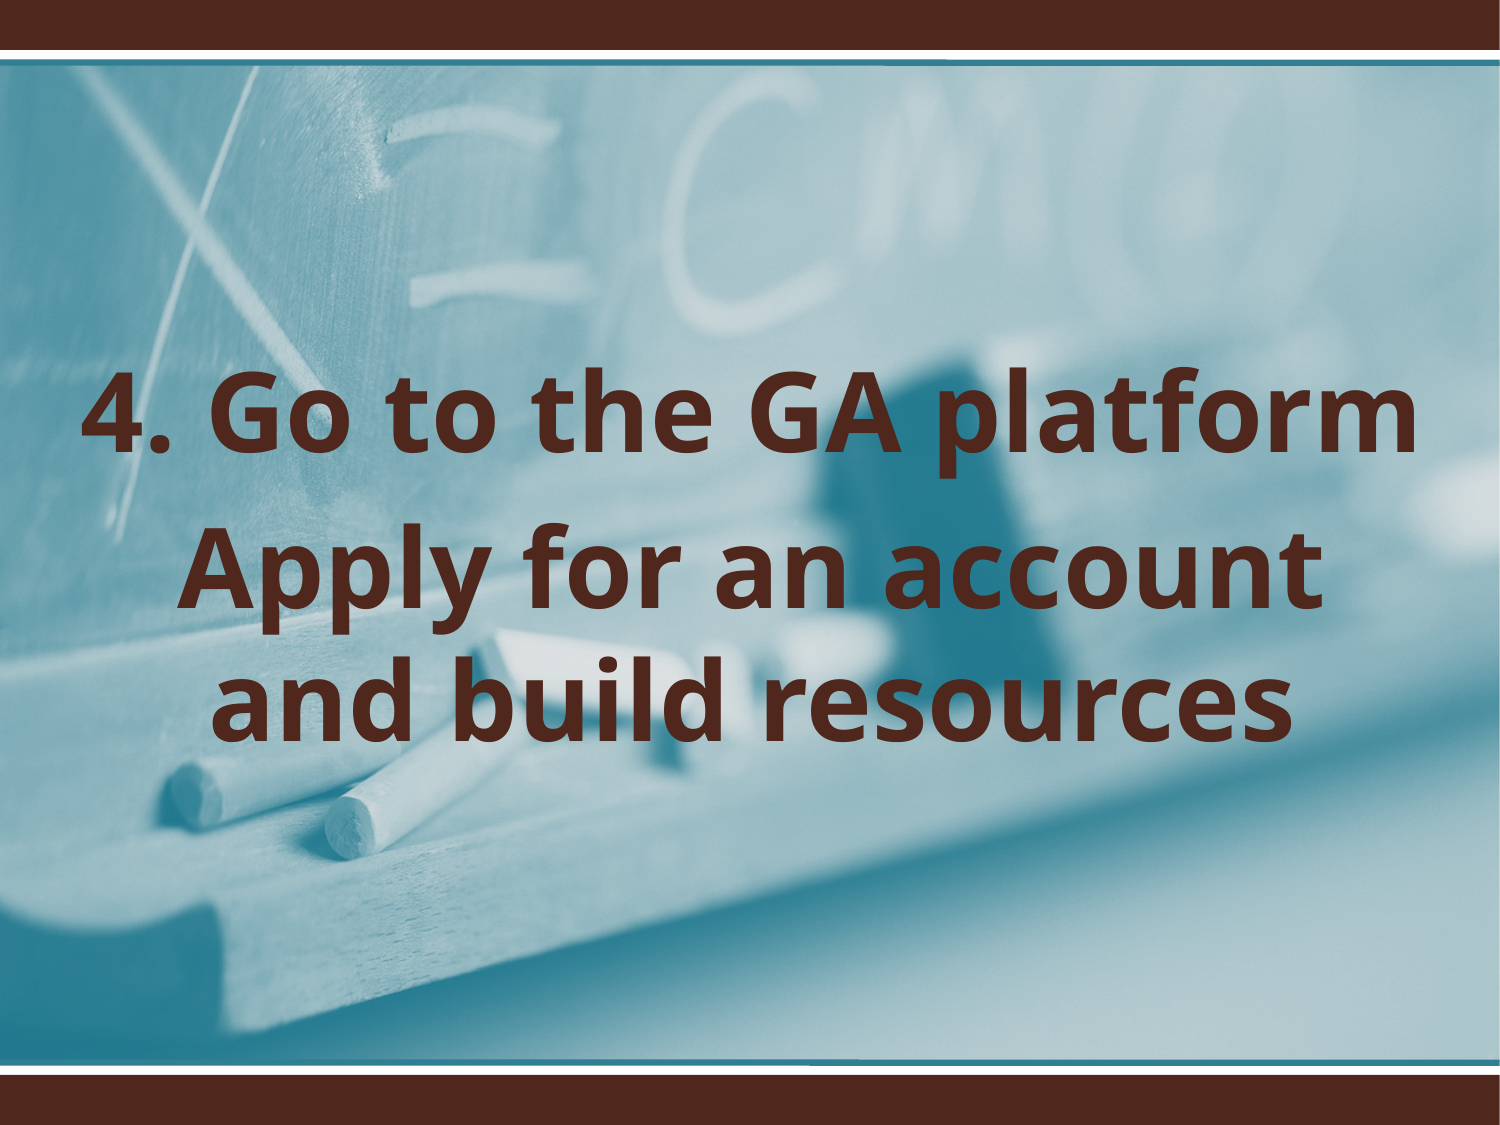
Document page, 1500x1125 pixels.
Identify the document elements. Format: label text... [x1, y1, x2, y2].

subtitle 4. Go to the GA platform Apply for an account and build resources [55, 239, 1449, 772]
